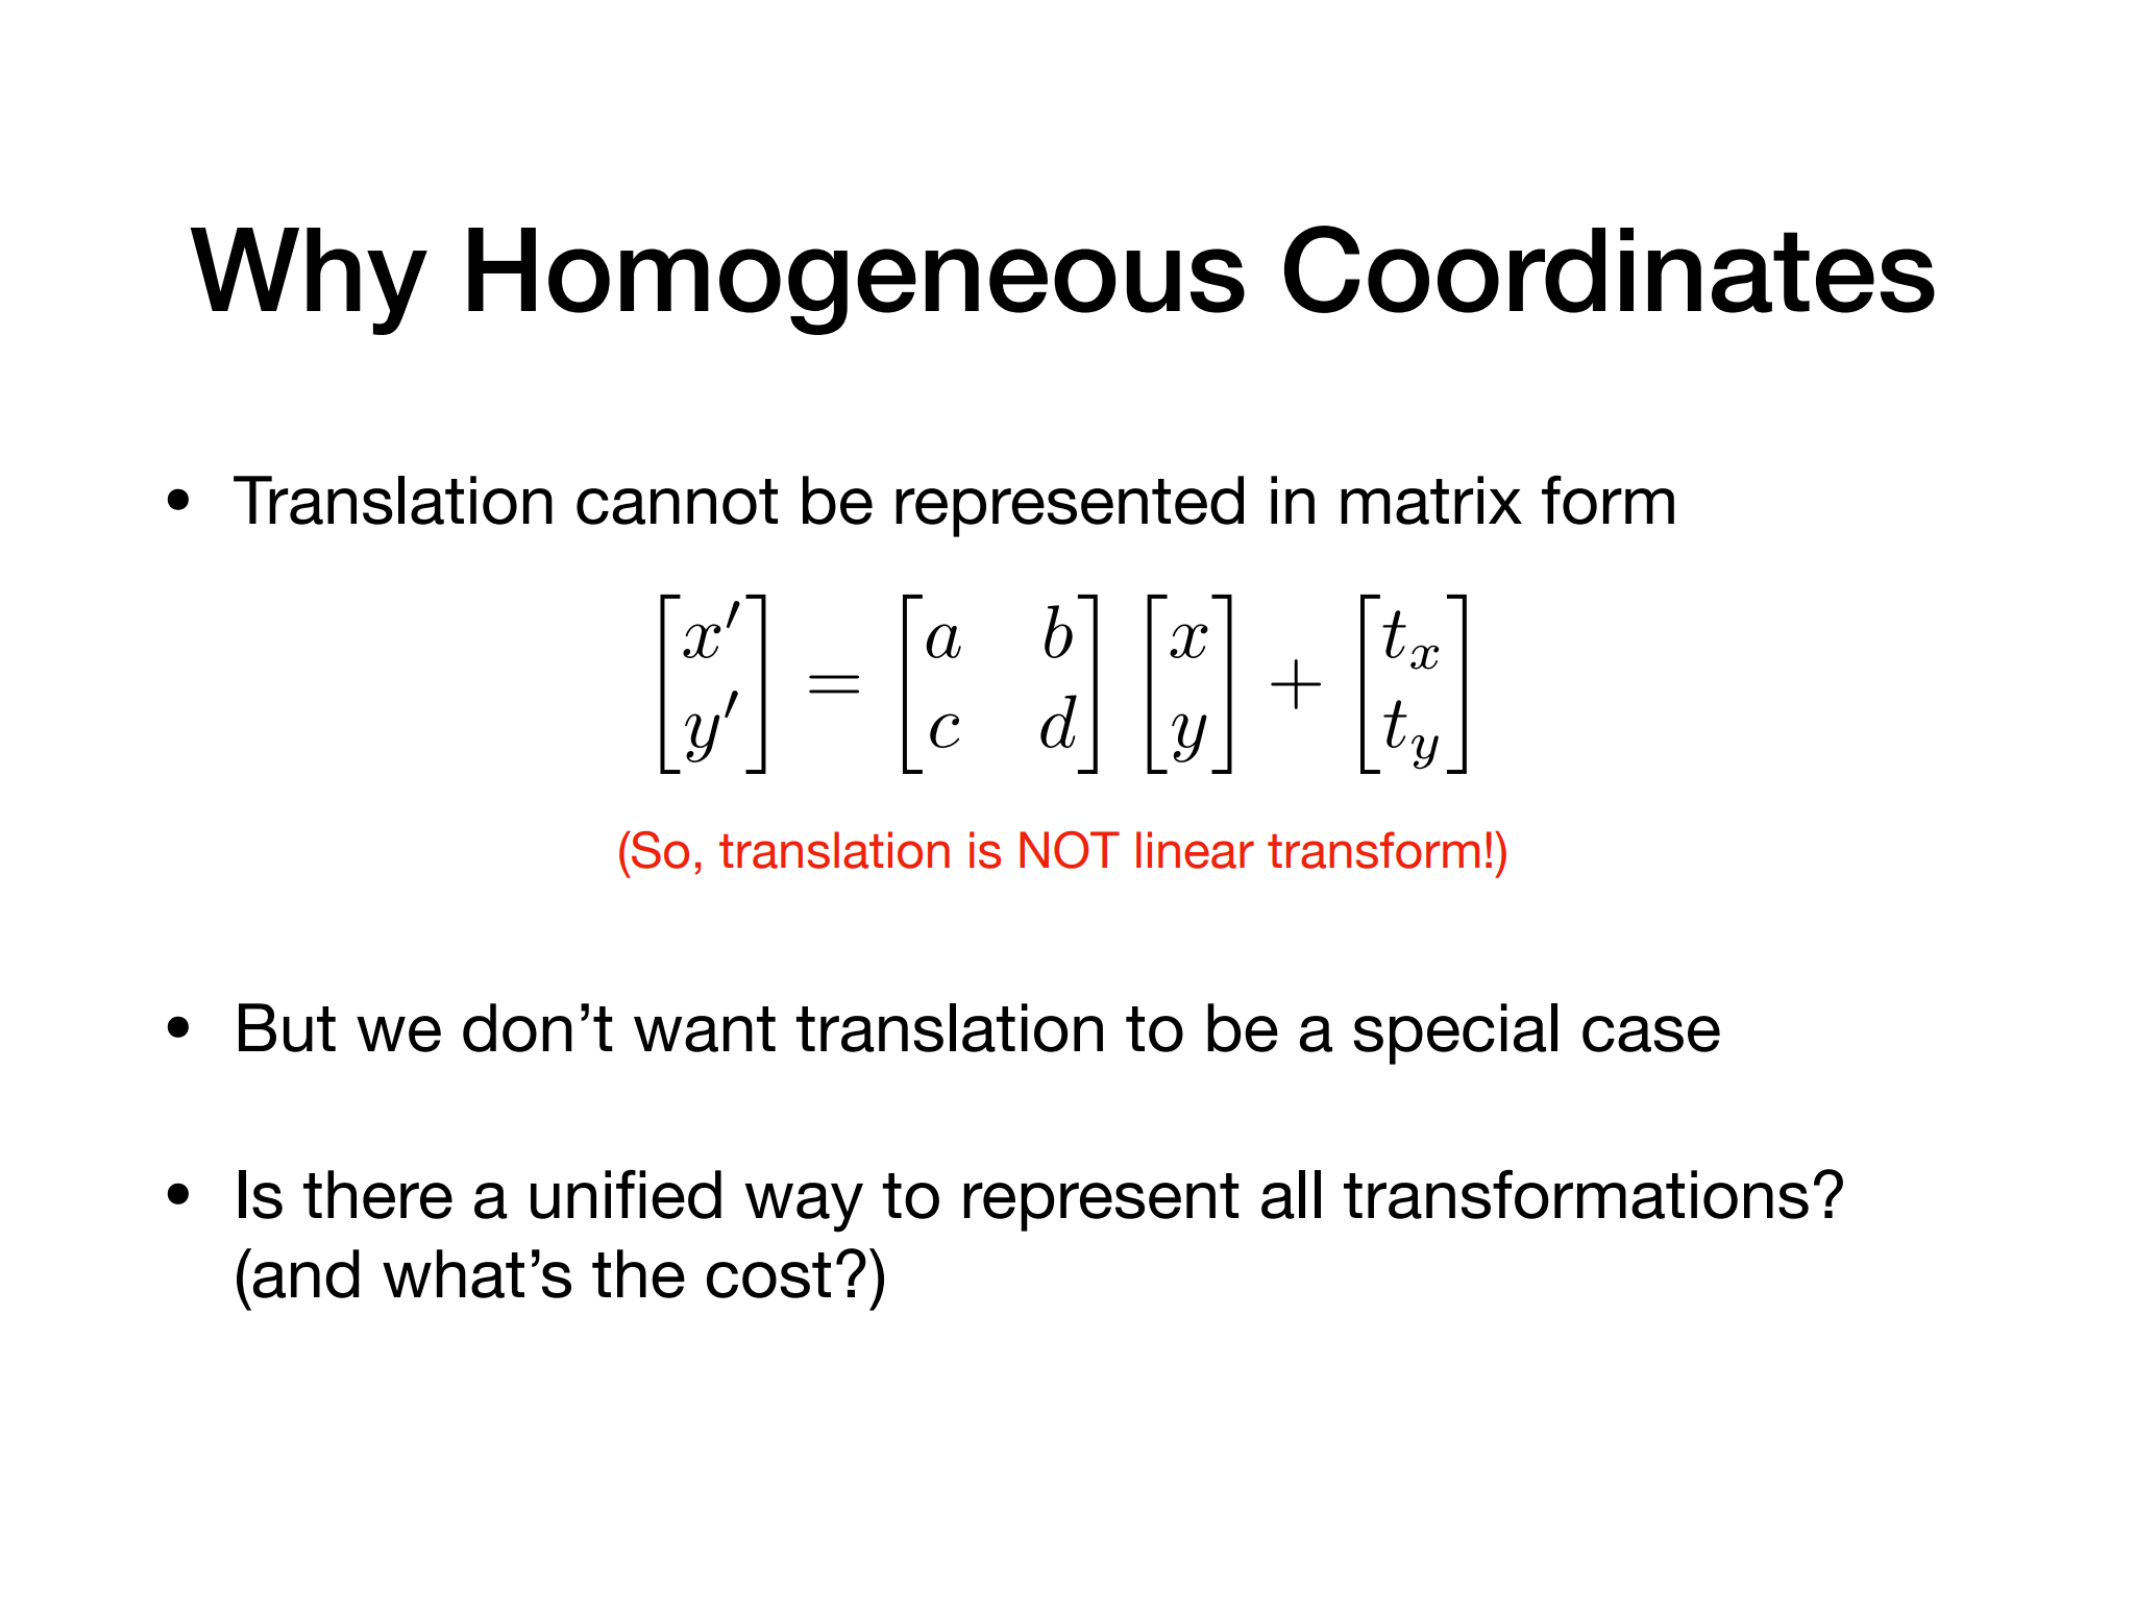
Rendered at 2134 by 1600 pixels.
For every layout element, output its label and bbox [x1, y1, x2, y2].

picture [47, 89, 2086, 1511]
